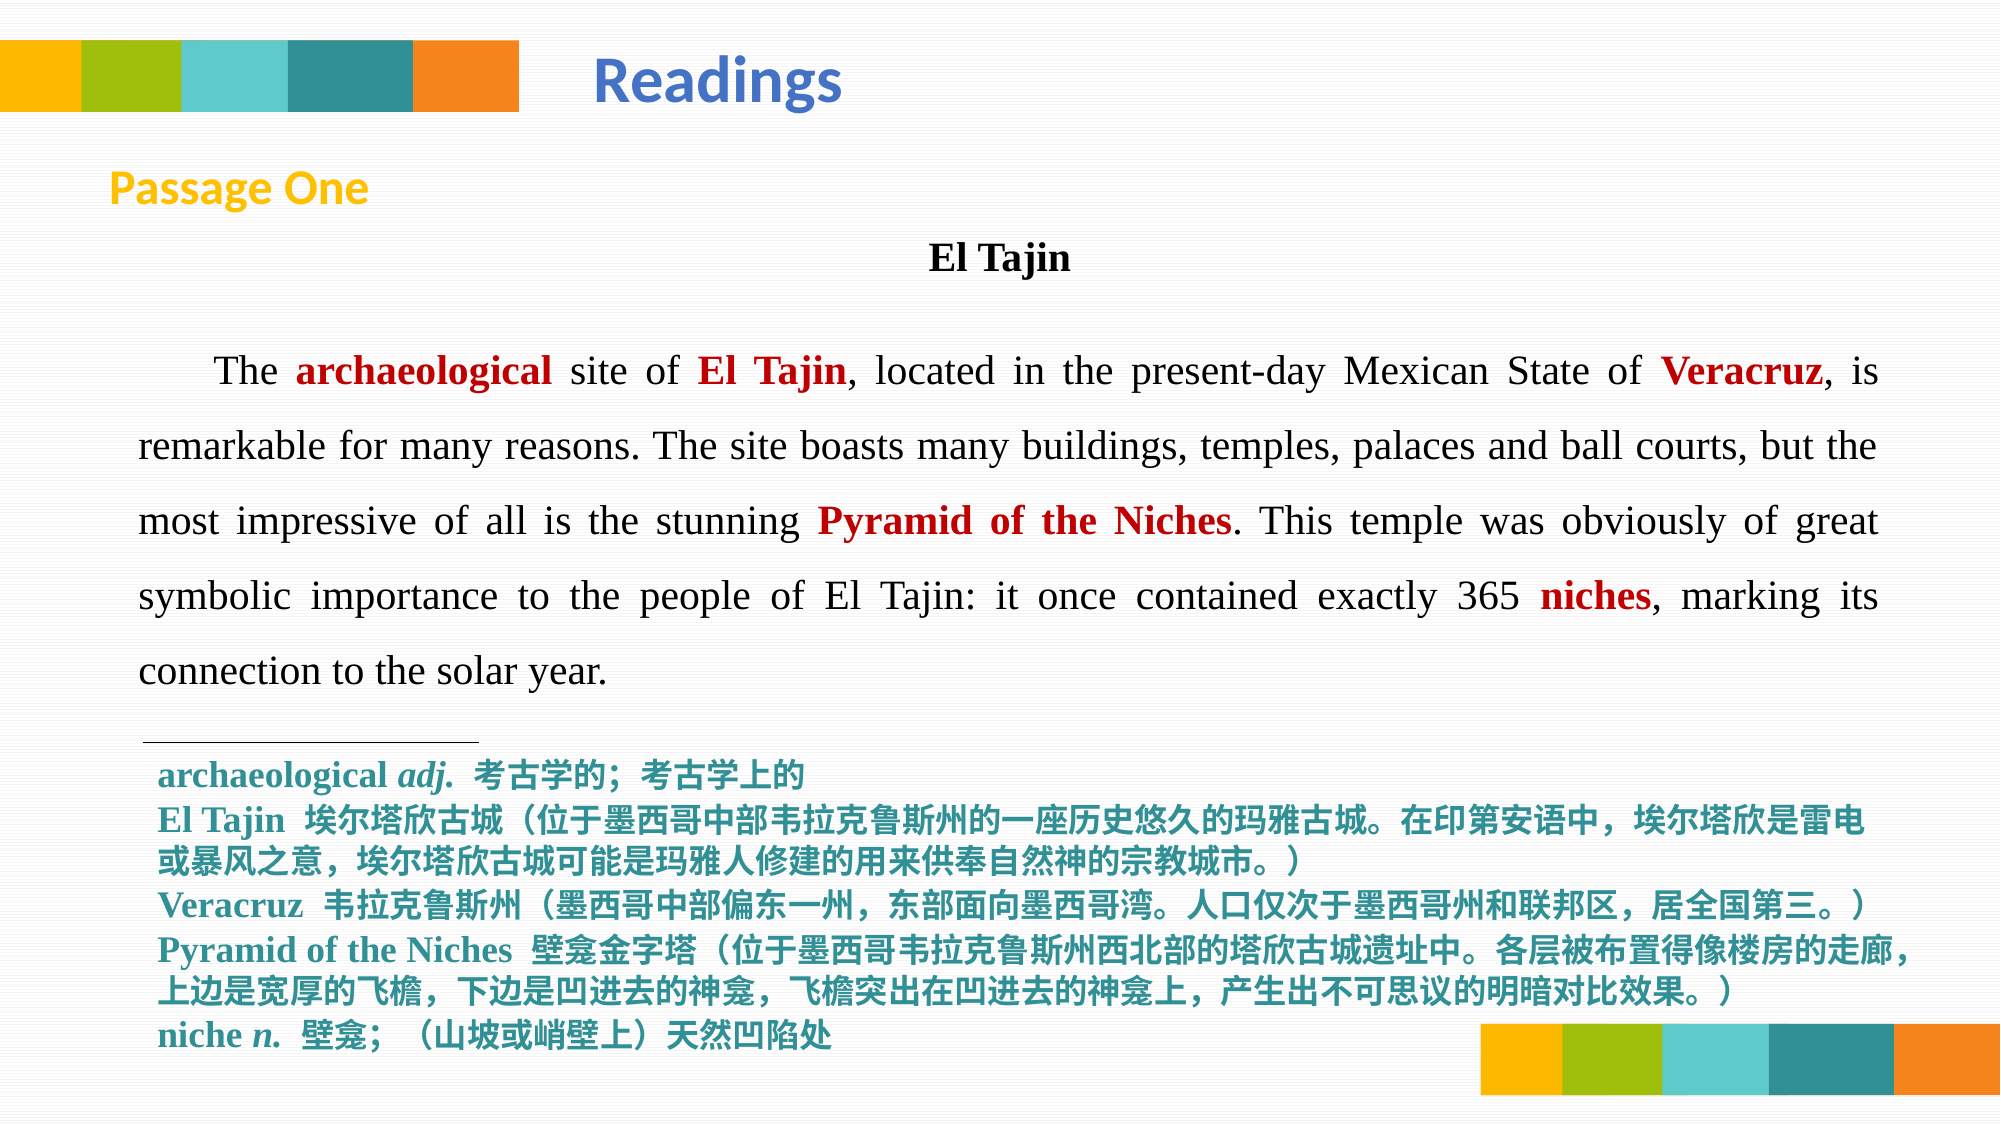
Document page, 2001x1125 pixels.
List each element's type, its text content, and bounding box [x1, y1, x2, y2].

text_box Readings [578, 28, 858, 124]
text_box archaeological adj. 考古学的；考古学上的 El Tajin 埃尔塔欣古城（位于墨西哥中部韦拉克鲁斯州的一座历史悠久的玛雅古城。在印第安语中，埃尔塔欣是雷电或暴风之意，埃尔塔欣古城可能是玛雅人修建的用来供奉自然神的宗教城市。） Veracruz 韦拉克鲁斯州（墨西哥中部偏东一州，东部面向墨西哥湾。人口仅次于墨西哥州和联邦区，居全国第三。） Pyramid of the Niches 壁龛金字塔（位于墨西哥韦拉克鲁斯州西北部的塔欣古城遗址中。各层被布置得像楼房的走廊，上边是宽厚的飞檐，下边是凹进去的神龛，飞檐突出在凹进去的神龛上，产生出不可思议的明暗对比效果。） niche n. 壁龛；（山坡或峭壁上）天然凹陷处 [142, 742, 1914, 1062]
text_box The archaeological site of El Tajin, located in the present-day Mexican State of Veracruz, is remarkable for many reasons. The site boasts many buildings, temples, palaces and ball courts, but the most impressive of all is the stunning Pyramid of the Niches. This temple was obviously of great symbolic importance to the people of El Tajin: it once contained exactly 365 niches, marking its connection to the solar year. [123, 310, 1894, 700]
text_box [0, 40, 520, 112]
text_box Passage One [94, 146, 385, 222]
text_box El Tajin [791, 222, 1209, 288]
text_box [1480, 1023, 2000, 1096]
